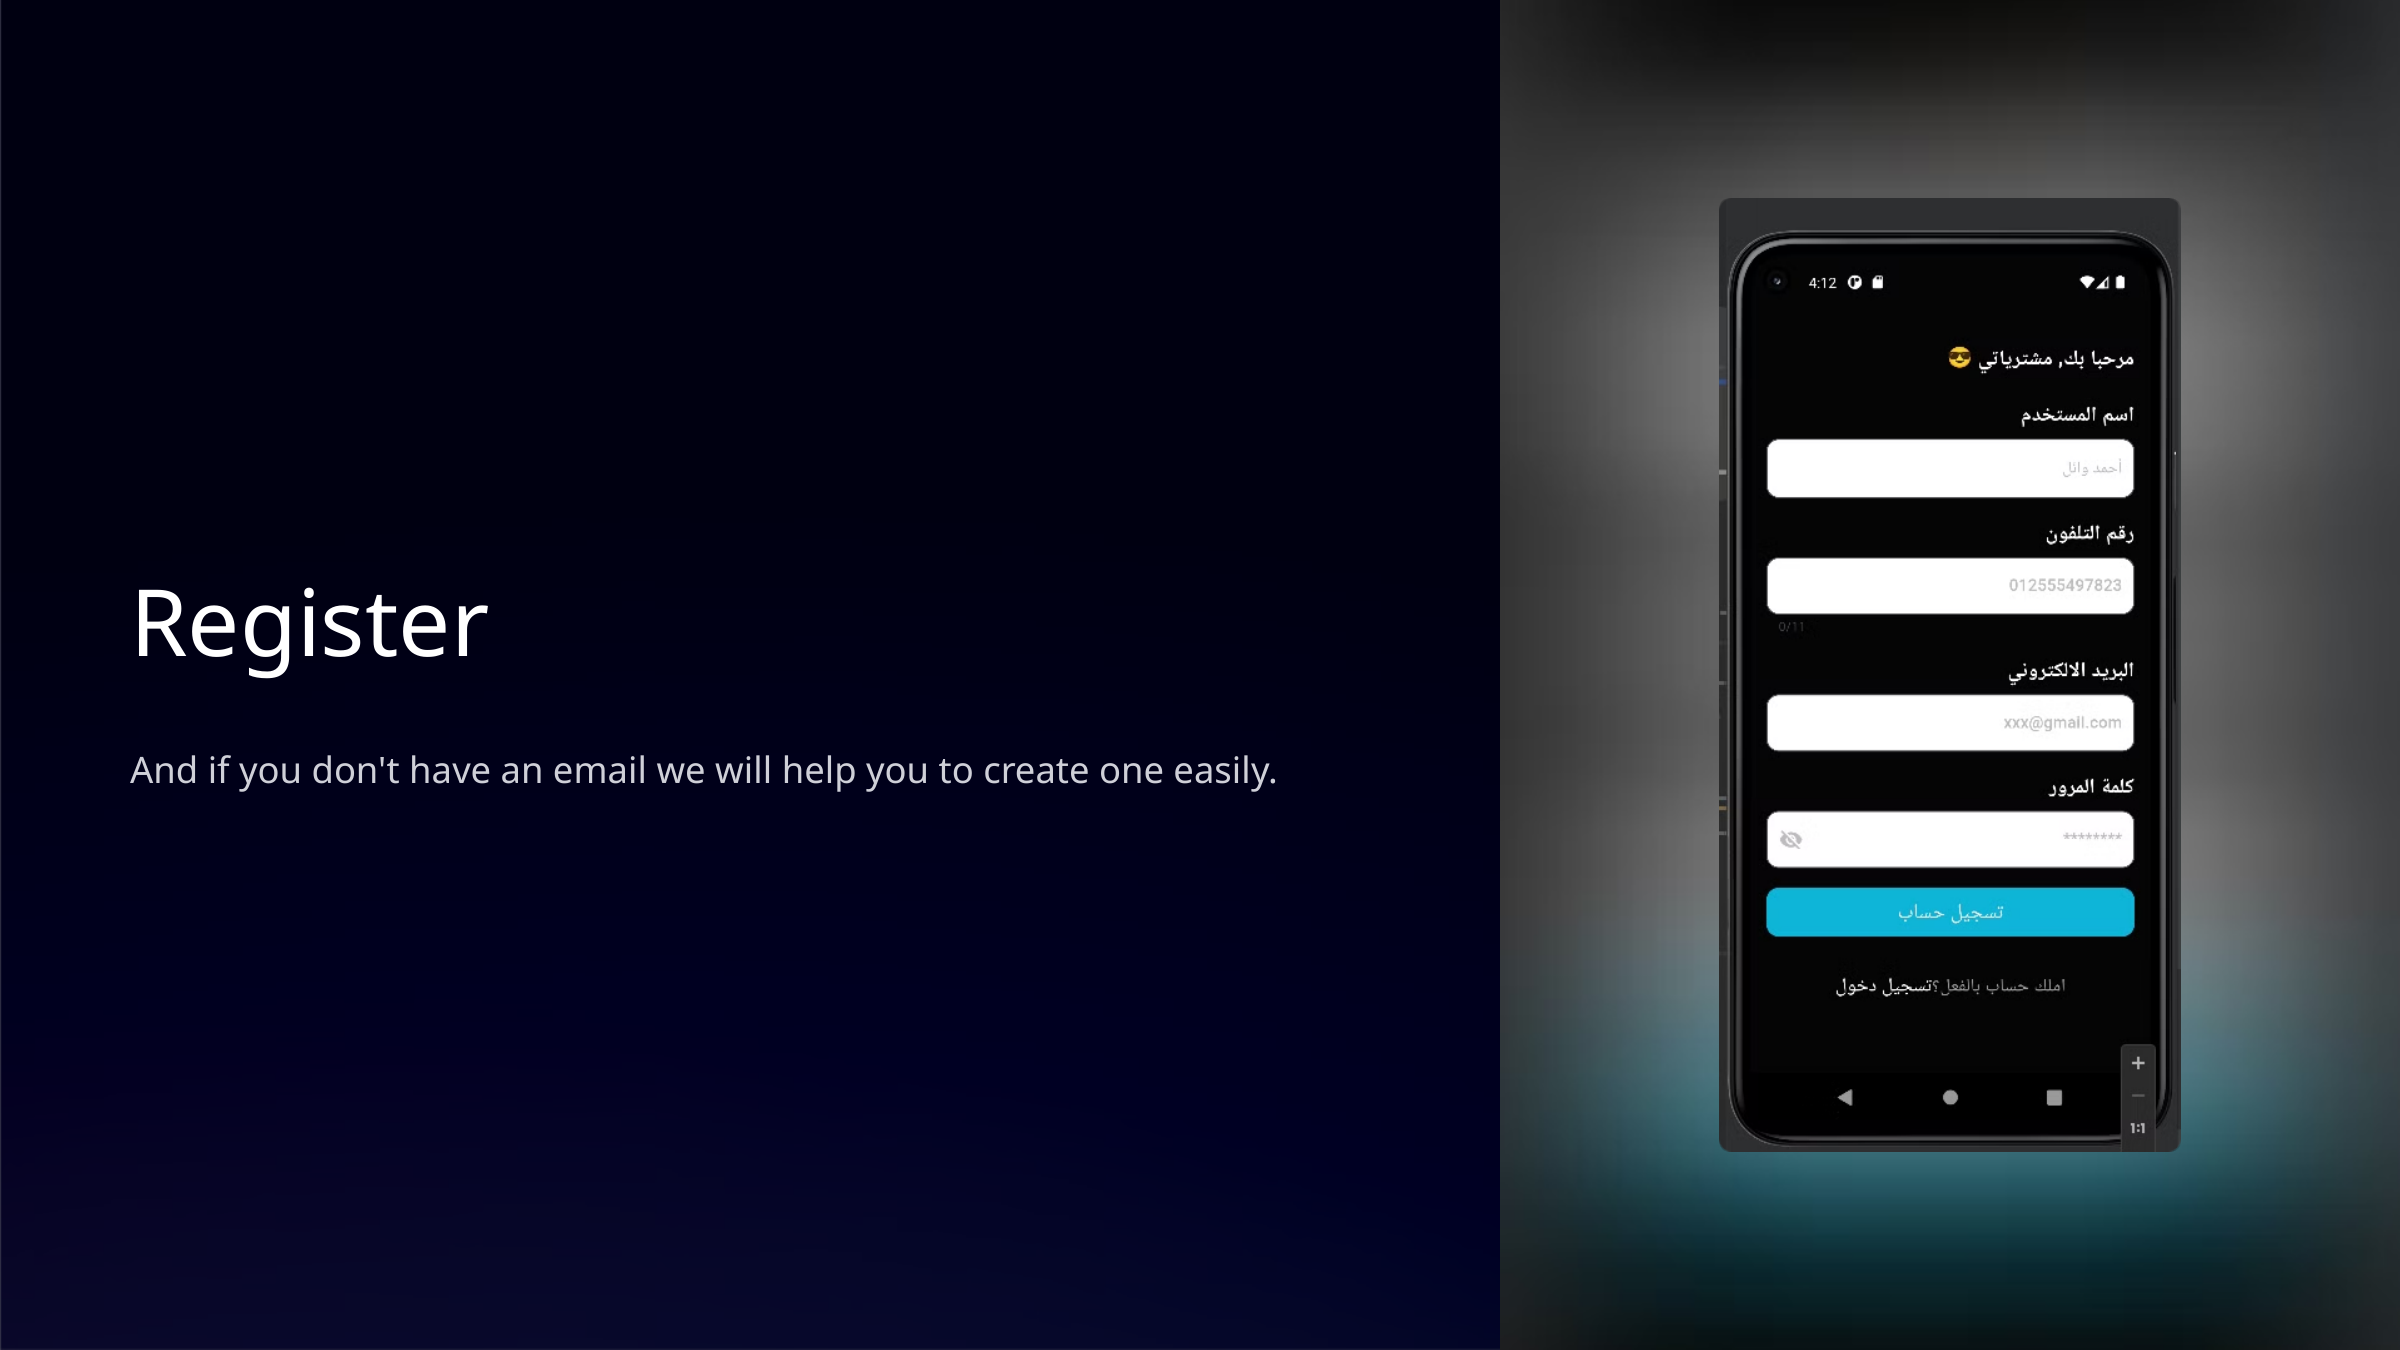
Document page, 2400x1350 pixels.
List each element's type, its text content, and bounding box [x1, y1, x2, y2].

text_box And if you don't have an email we will help you to create one easily. [130, 731, 1370, 791]
text_box Register [130, 559, 1061, 676]
picture [1499, 0, 2400, 1350]
